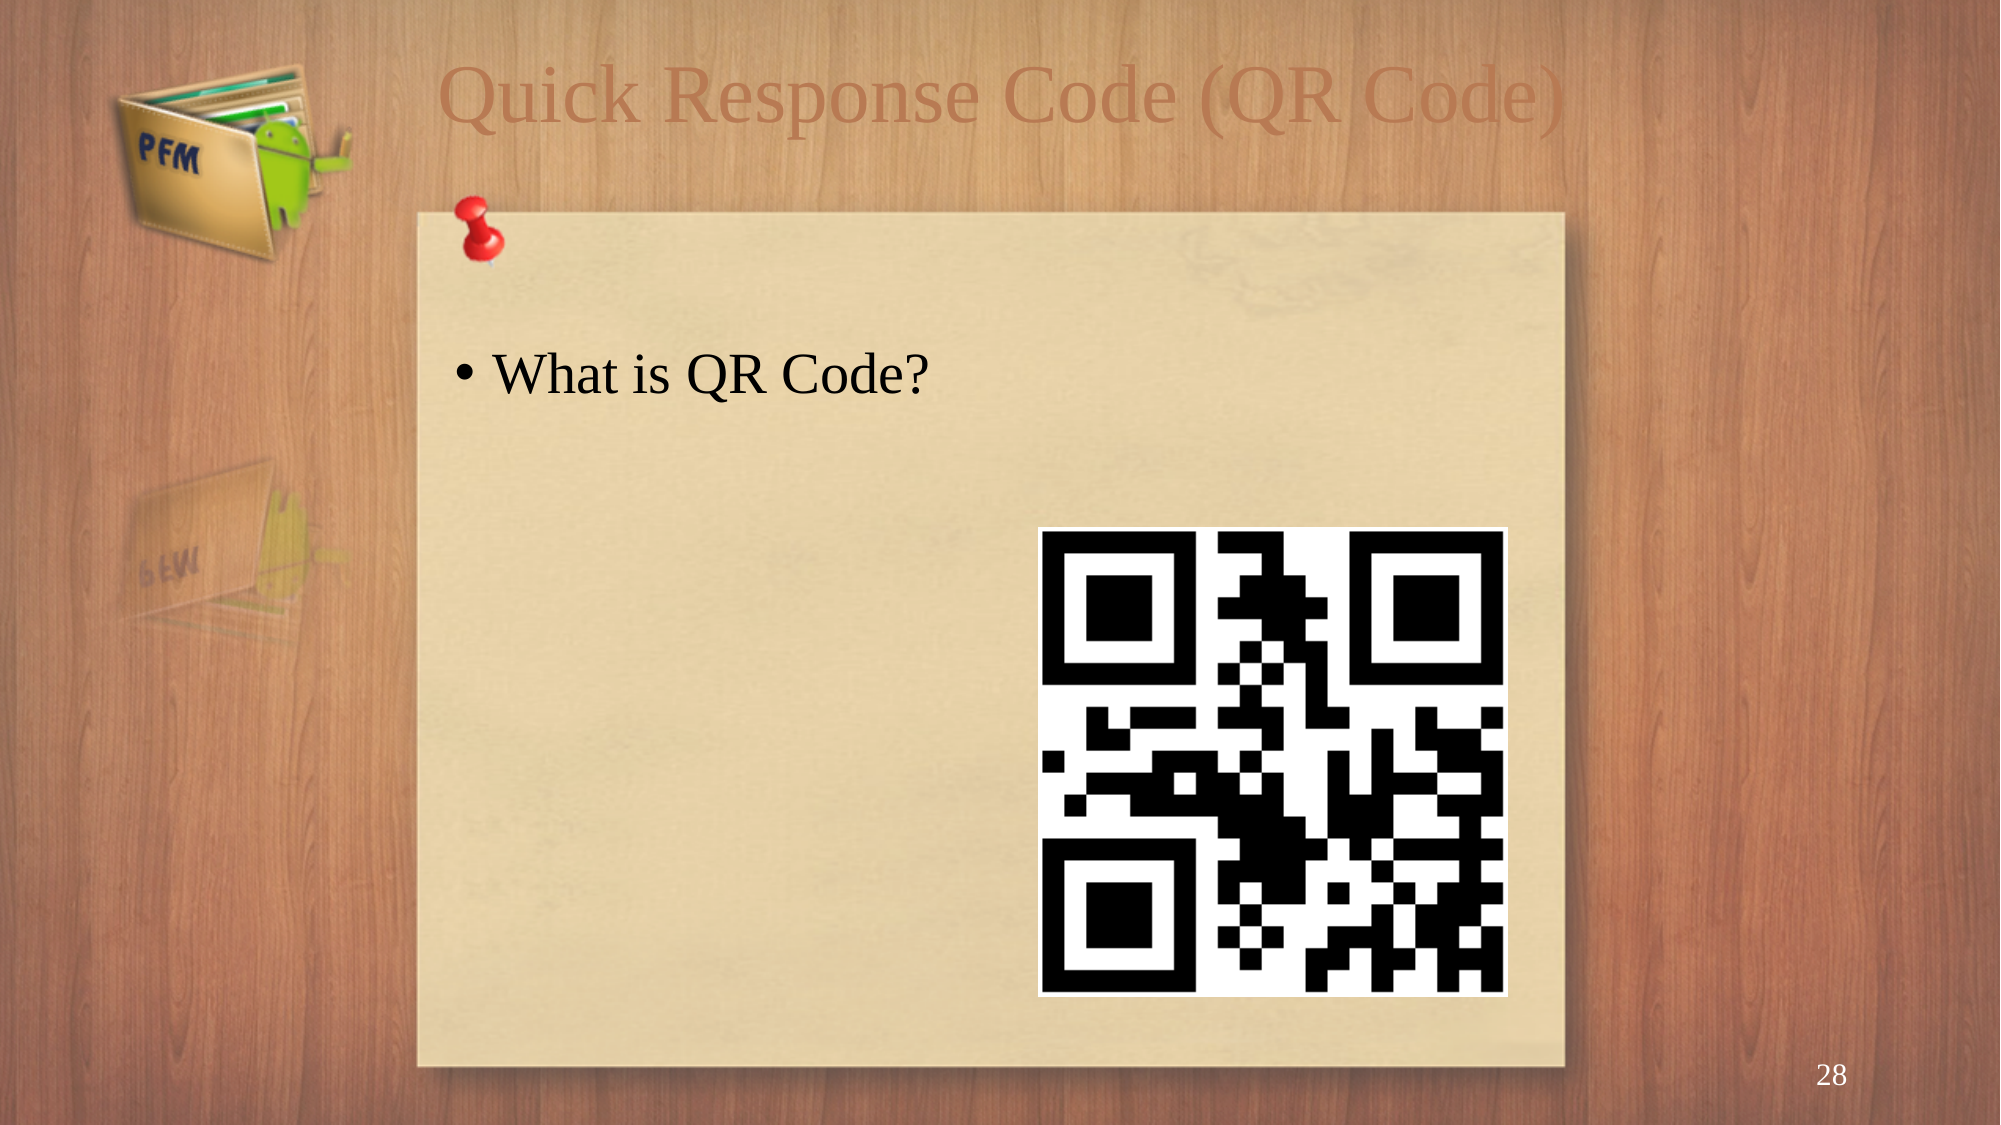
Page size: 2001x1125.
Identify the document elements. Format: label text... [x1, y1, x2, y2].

title Quick Response Code (QR Code) [140, 0, 1866, 179]
list What is QR Code? [439, 336, 1863, 1014]
picture [1038, 527, 1508, 997]
slide_number 28 [1325, 1042, 1863, 1103]
